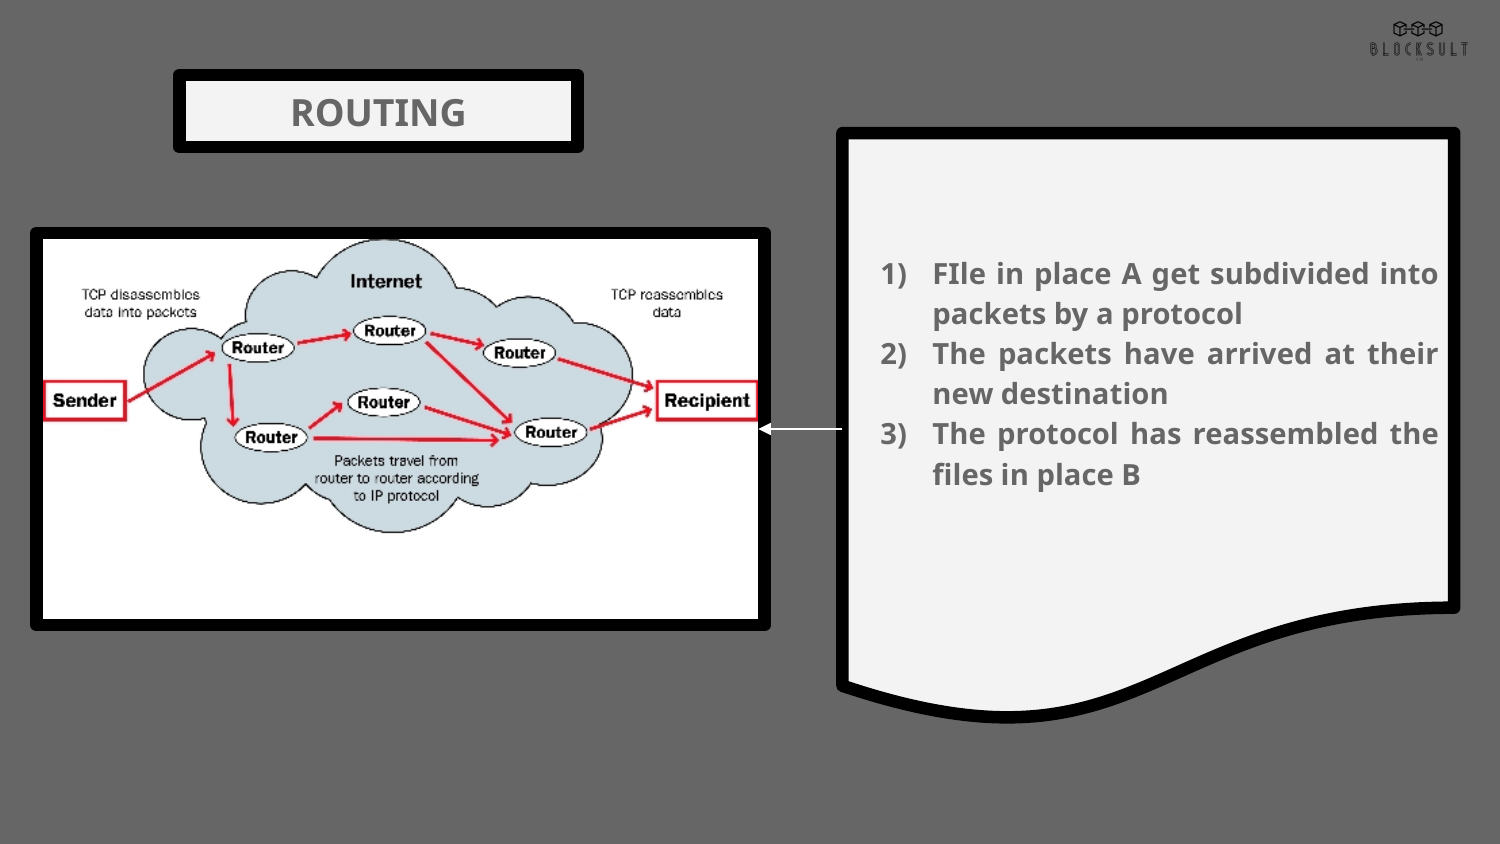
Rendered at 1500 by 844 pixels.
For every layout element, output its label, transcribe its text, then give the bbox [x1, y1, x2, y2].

picture [42, 238, 759, 620]
text_box ROUTING [179, 74, 578, 148]
picture [1329, 0, 1500, 108]
text_box FIle in place A get subdivided into packets by a protocol The packets have arrived at their new destination The protocol has reassembled the files in place B [842, 133, 1455, 718]
